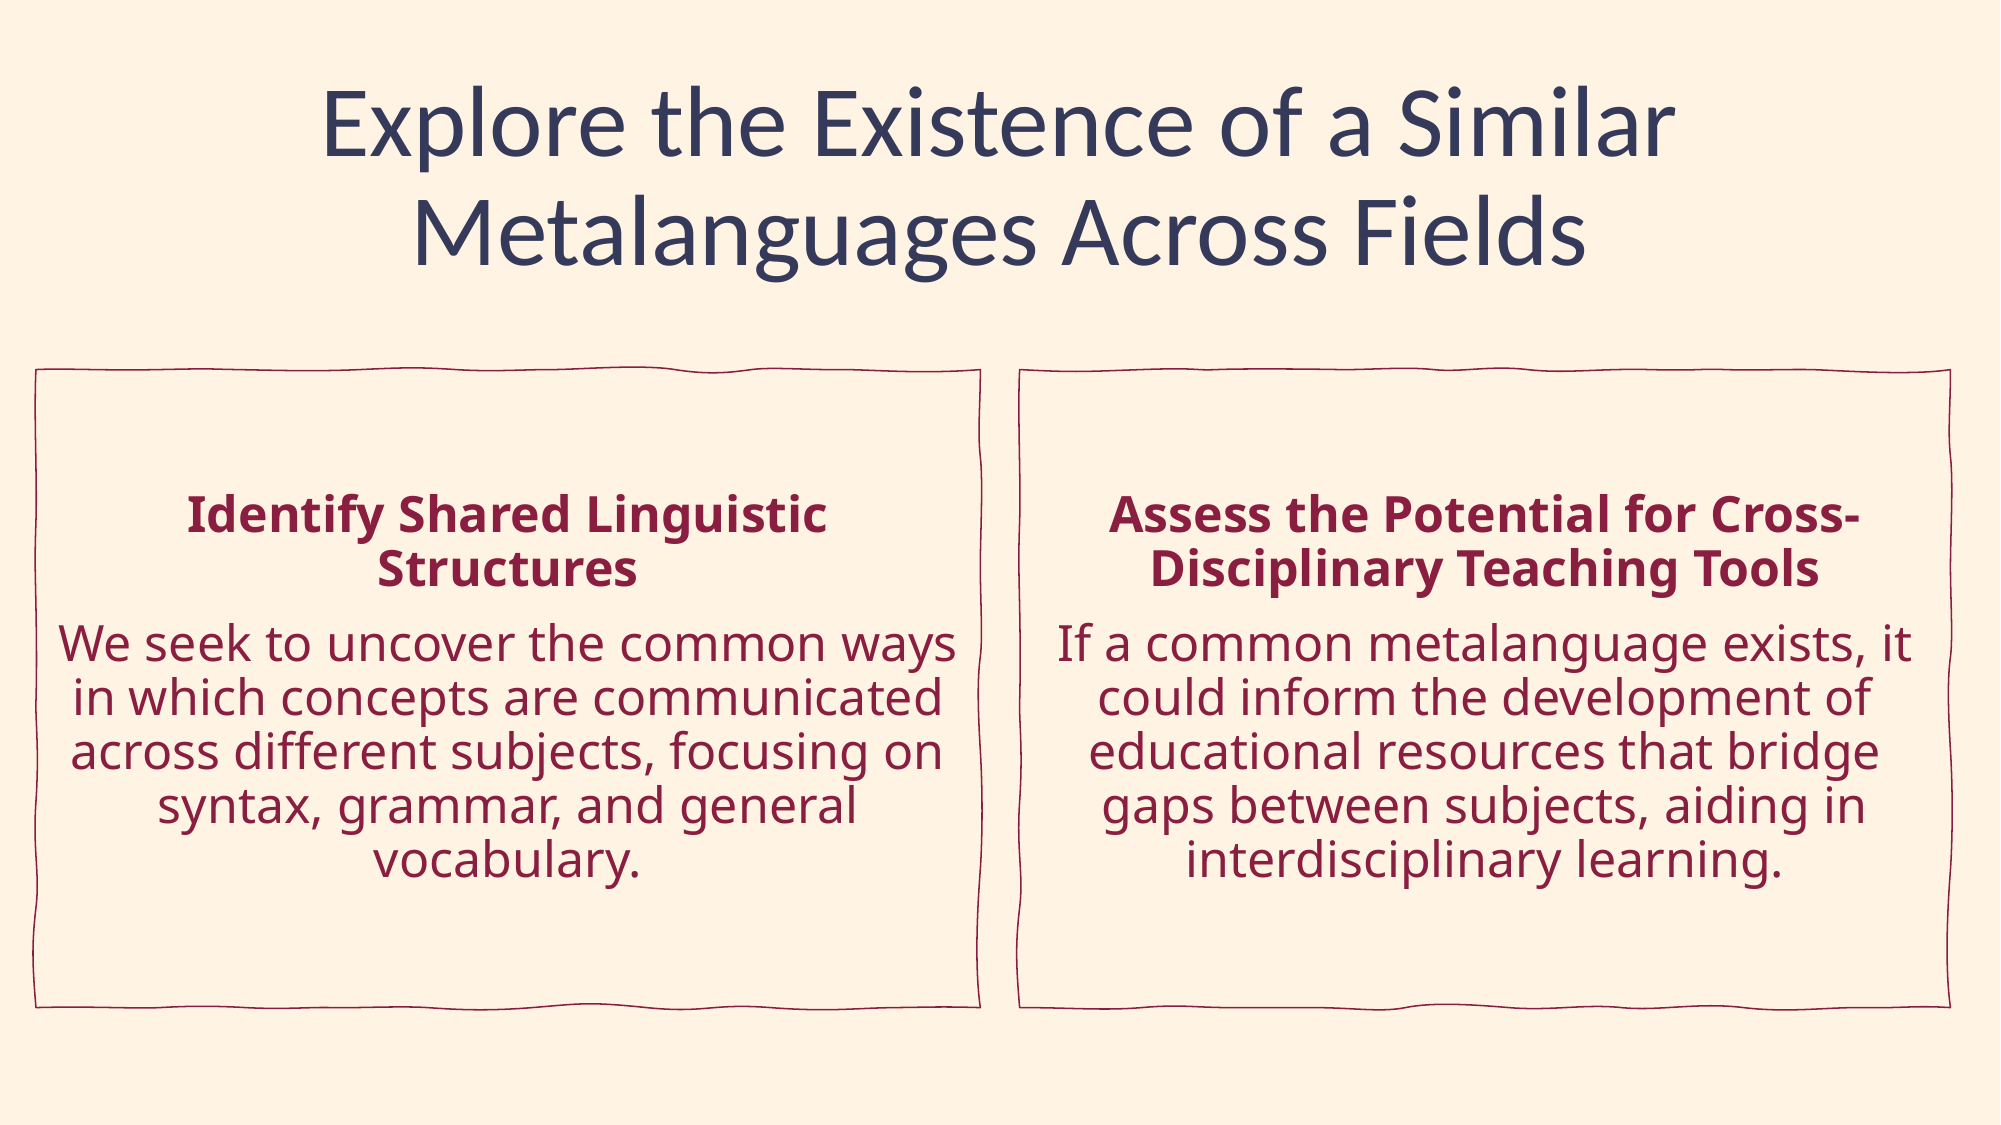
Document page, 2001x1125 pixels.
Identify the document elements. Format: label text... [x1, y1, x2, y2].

text_box Assess the Potential for Cross-Disciplinary Teaching Tools If a common metalanguage exists, it could inform the development of educational resources that bridge gaps between subjects, aiding in interdisciplinary learning. [1016, 368, 1953, 1010]
title Explore the Existence of a Similar Metalanguages Across Fields [0, 60, 2000, 297]
text_box Identify Shared Linguistic Structures We seek to uncover the common ways in which concepts are communicated across different subjects, focusing on syntax, grammar, and general vocabulary. [32, 367, 983, 1010]
